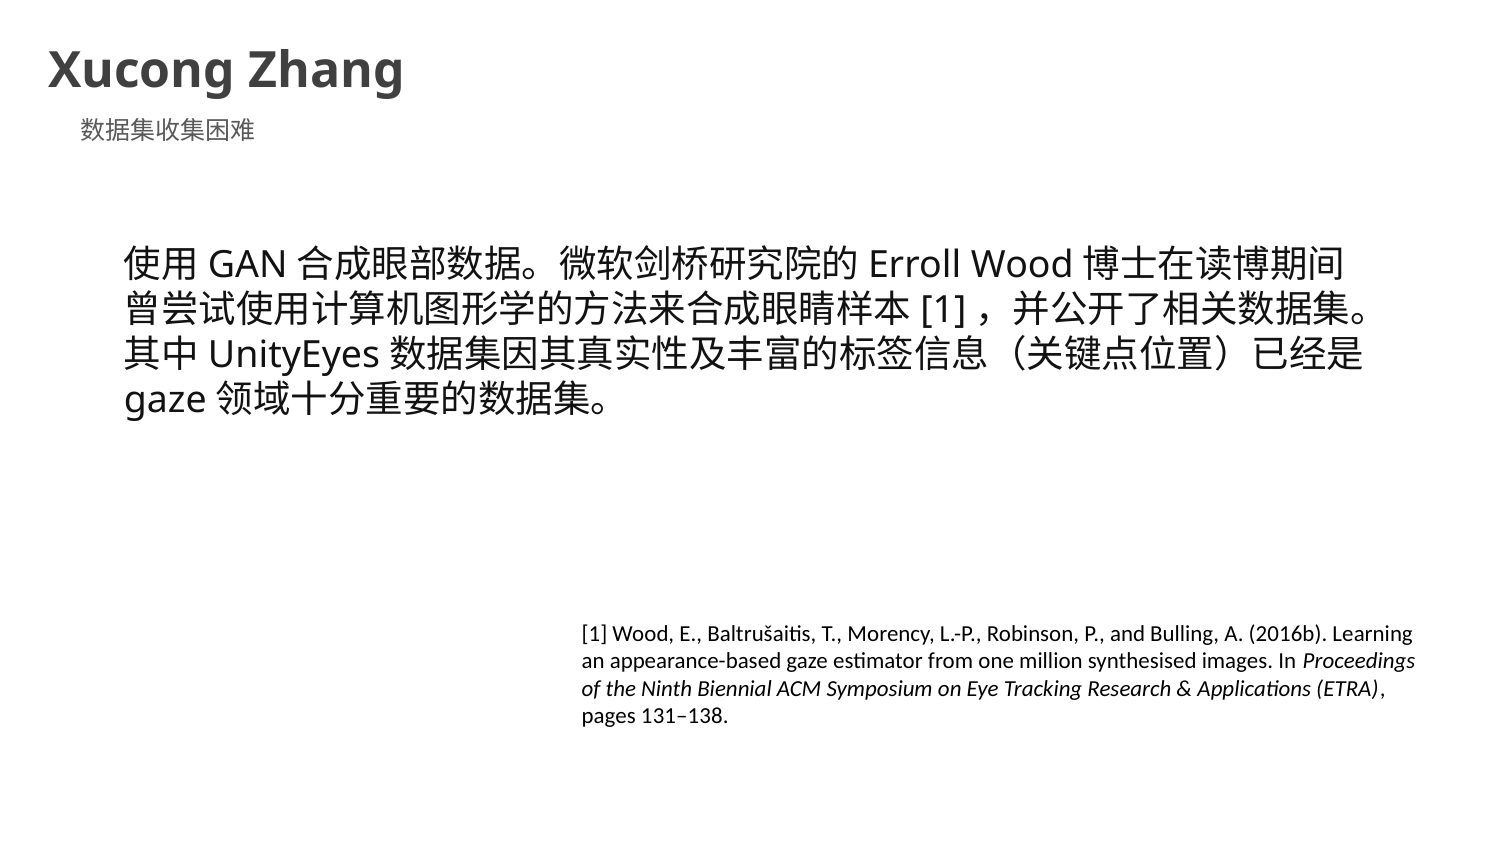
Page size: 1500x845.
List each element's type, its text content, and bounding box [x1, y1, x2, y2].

text_box Xucong Zhang [32, 29, 567, 106]
text_box 使用GAN合成眼部数据。微软剑桥研究院的Erroll Wood博士在读博期间曾尝试使用计算机图形学的方法来合成眼睛样本[1]，并公开了相关数据集。其中UnityEyes数据集因其真实性及丰富的标签信息（关键点位置）已经是gaze领域十分重要的数据集。 [109, 232, 1391, 428]
text_box 数据集收集困难 [64, 106, 272, 153]
text_box [1] Wood, E., Baltrušaitis, T., Morency, L.-P., Robinson, P., and Bulling, A. (2016b). Learning an appearance-based gaze estimator from one million synthesised images. In Proceedings of the Ninth Biennial ACM Symposium on Eye Tracking Research & Applications (ETRA), pages 131–138. [566, 610, 1453, 736]
